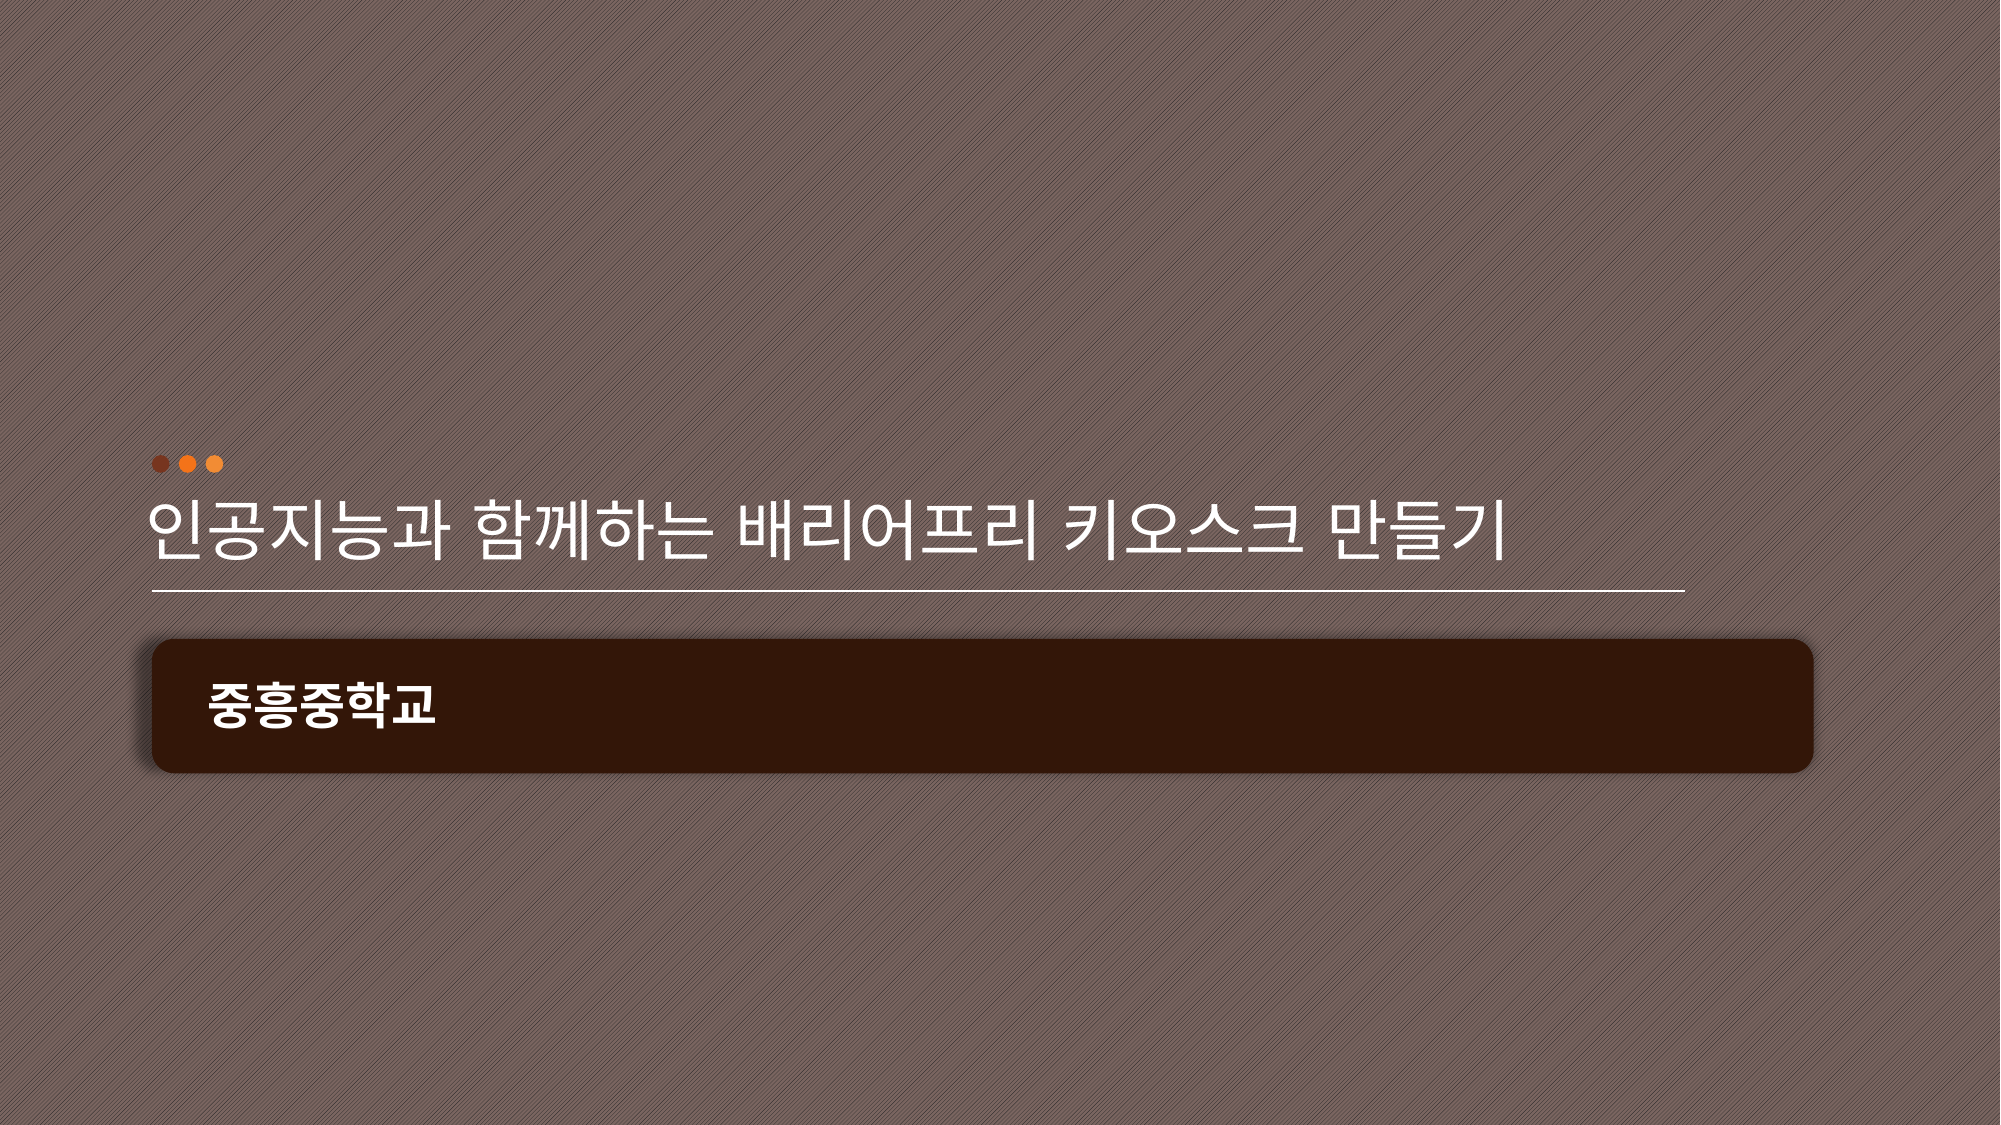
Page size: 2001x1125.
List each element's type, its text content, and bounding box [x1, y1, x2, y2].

text_box 중흥중학교 [192, 667, 1349, 743]
text_box 인공지능과 함께하는 배리어프리 키오스크 만들기 [130, 481, 1902, 588]
